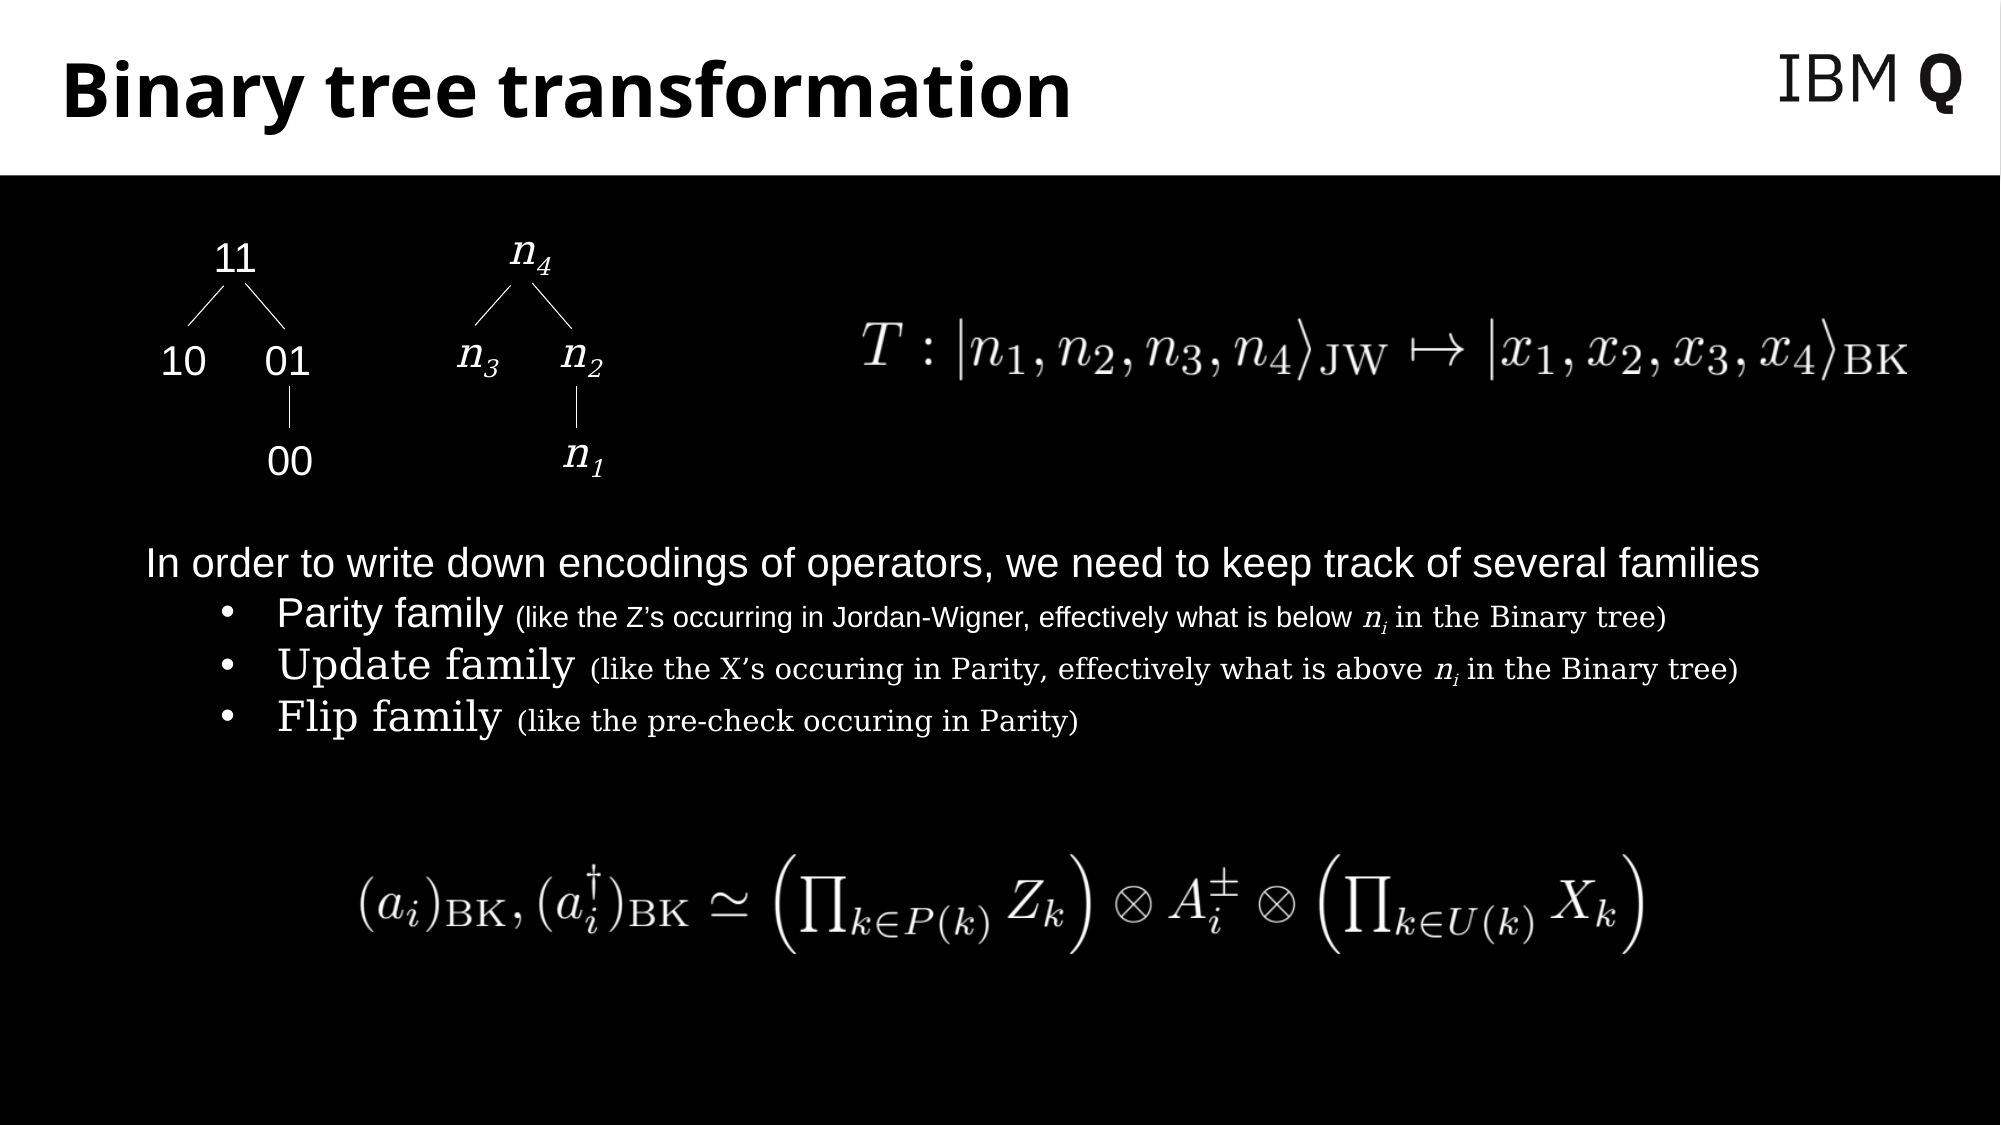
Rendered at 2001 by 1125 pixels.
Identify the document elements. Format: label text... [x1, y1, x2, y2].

picture [354, 853, 1645, 957]
picture [858, 317, 1908, 384]
picture [1758, 32, 1985, 126]
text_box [245, 283, 285, 330]
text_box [187, 285, 224, 327]
title Binary tree transformation [46, 45, 1726, 161]
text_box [531, 282, 572, 329]
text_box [474, 285, 511, 326]
text_box [0, 191, 2000, 286]
text_box In order to write down encodings of operators, we need to keep track of several families Parity family (like the Z’s occurring in Jordan-Wigner, effectively what is below ni in the Binary tree) Update family (like the X’s occuring in Parity, effectively what is above ni in the Binary tree) Flip family (like the pre-check occuring in Parity) [130, 527, 1908, 742]
